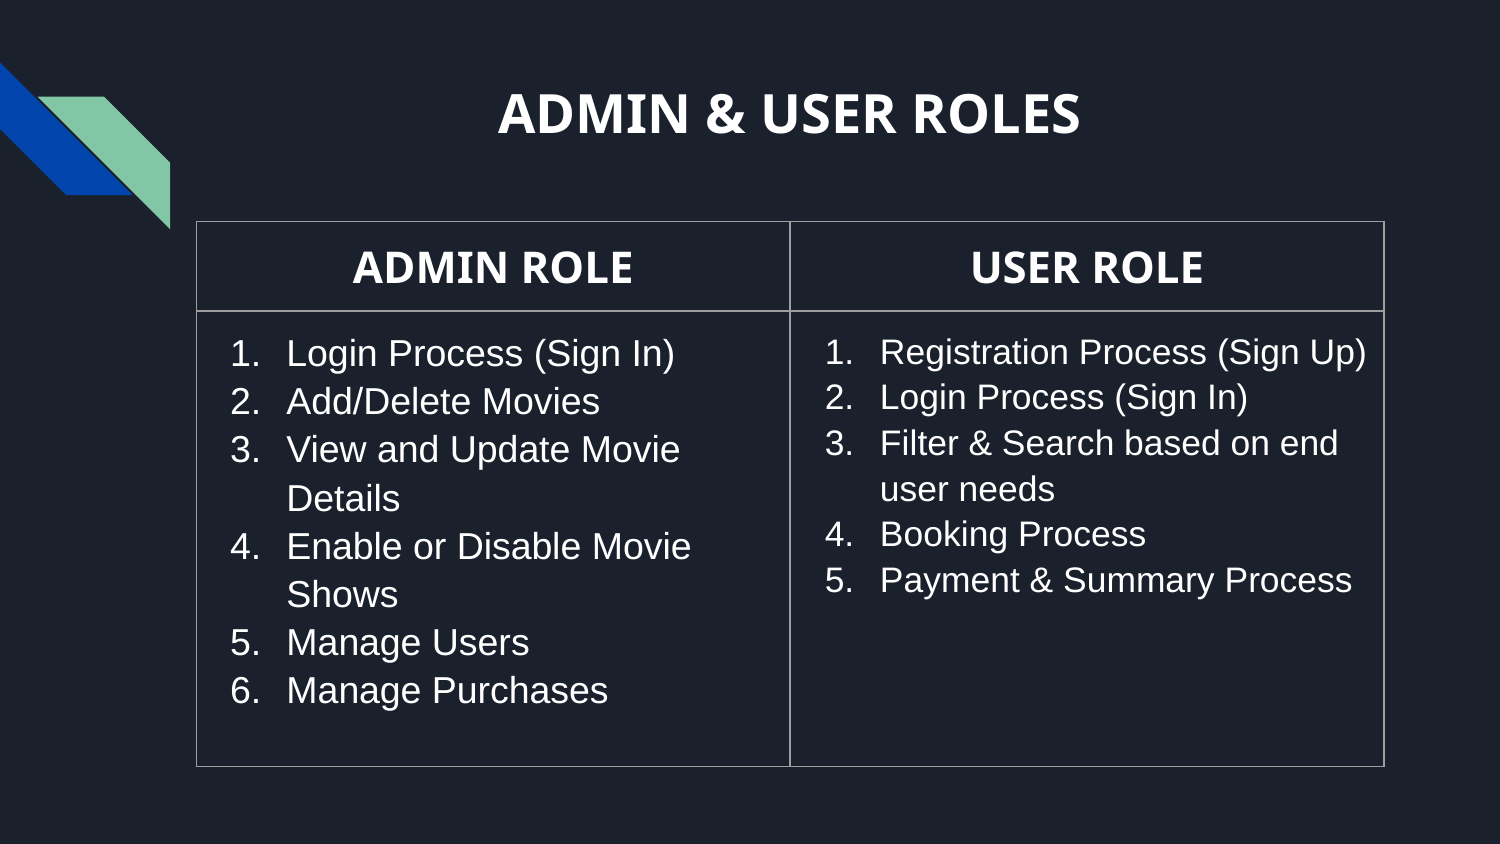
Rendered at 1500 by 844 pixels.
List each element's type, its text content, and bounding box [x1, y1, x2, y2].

table_header USER ROLE [791, 222, 1383, 310]
table_cell Registration Process (Sign Up) Login Process (Sign In) Filter & Search based on end user needs Booking Process Payment & Summary Process [791, 312, 1383, 766]
table_header ADMIN ROLE [197, 222, 789, 310]
table_cell Login Process (Sign In) Add/Delete Movies View and Update Movie Details Enable or Disable Movie Shows Manage Users Manage Purchases [197, 312, 789, 766]
title ADMIN & USER ROLES [212, 64, 1368, 172]
